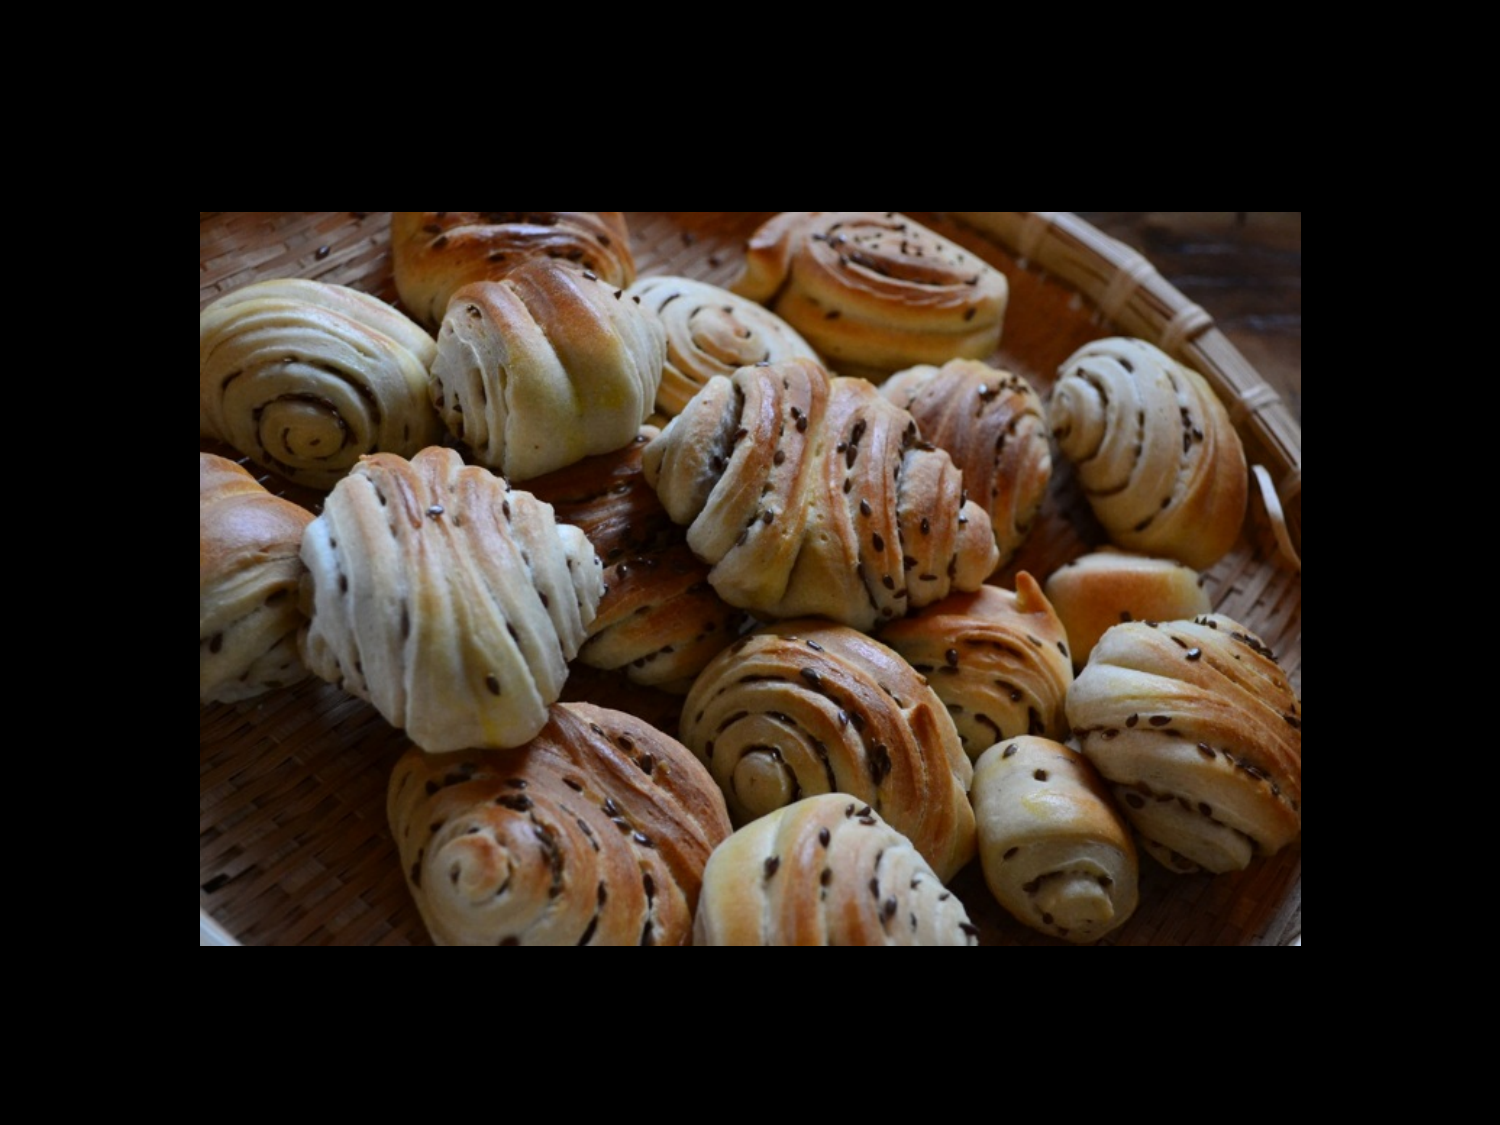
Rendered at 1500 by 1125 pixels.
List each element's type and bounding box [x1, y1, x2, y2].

list [199, 212, 1302, 947]
